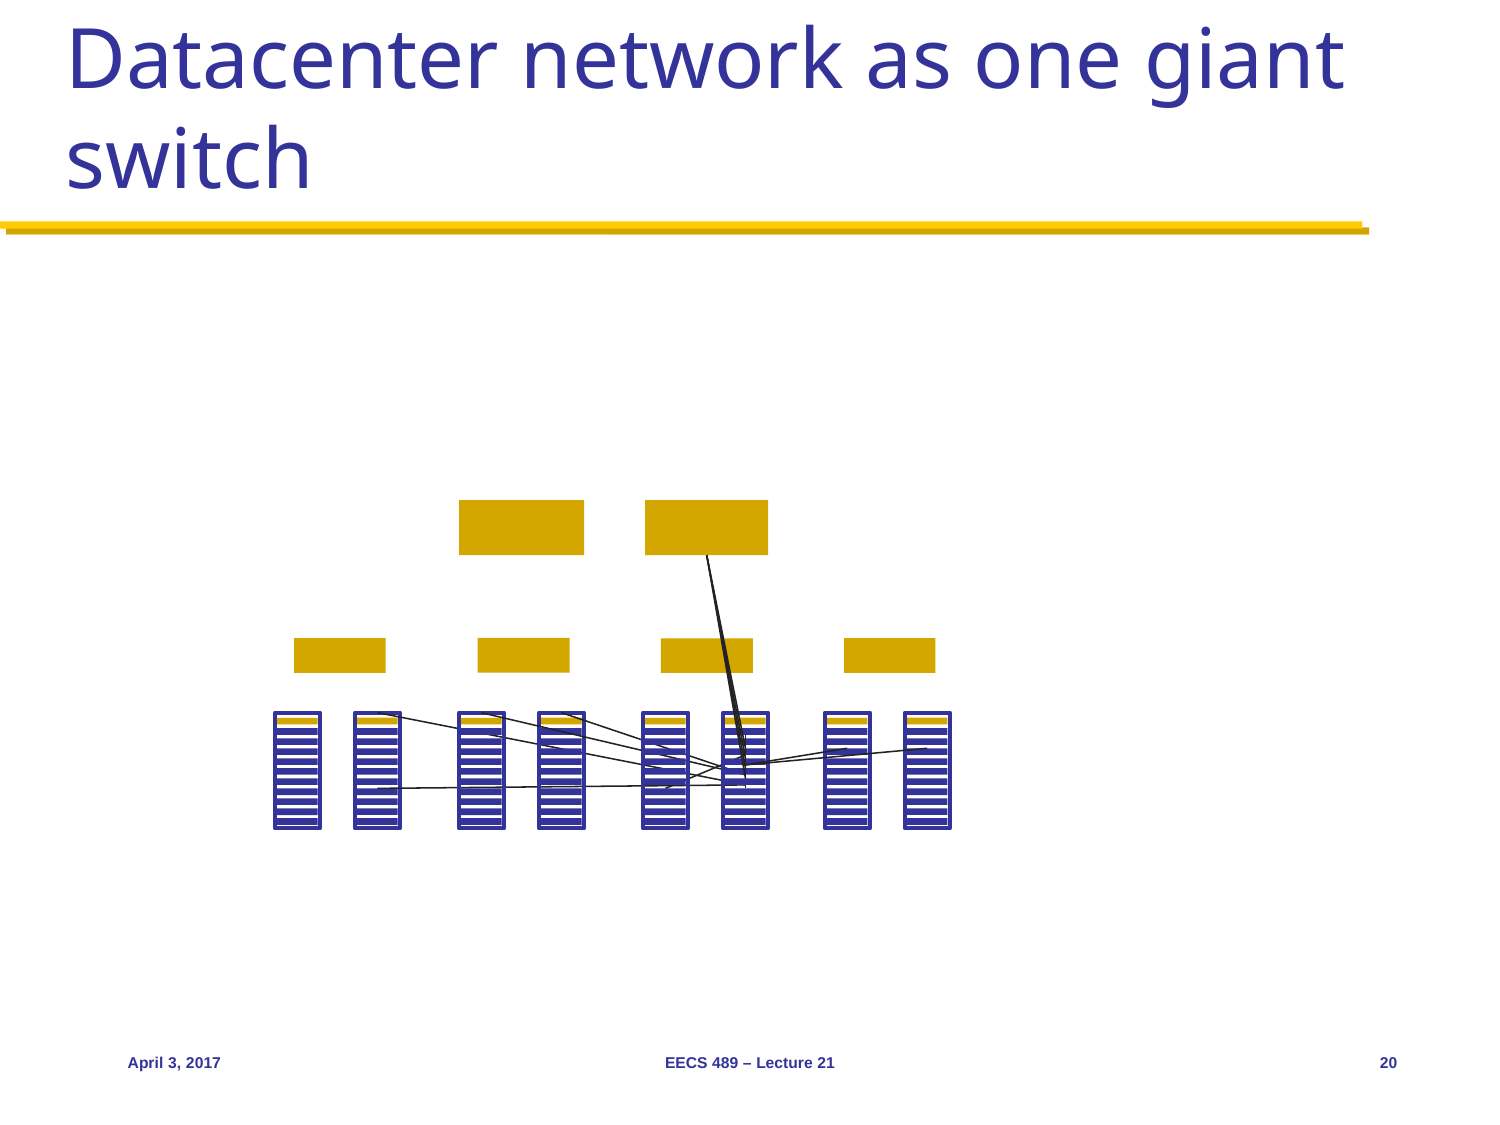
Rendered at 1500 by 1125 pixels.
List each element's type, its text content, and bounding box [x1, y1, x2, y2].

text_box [274, 499, 951, 829]
slide_number 20 [1312, 1024, 1413, 1101]
title Datacenter network as one giant switch [49, 24, 1451, 213]
footer EECS 489 – Lecture 21 [512, 1024, 988, 1101]
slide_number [112, 1024, 426, 1101]
